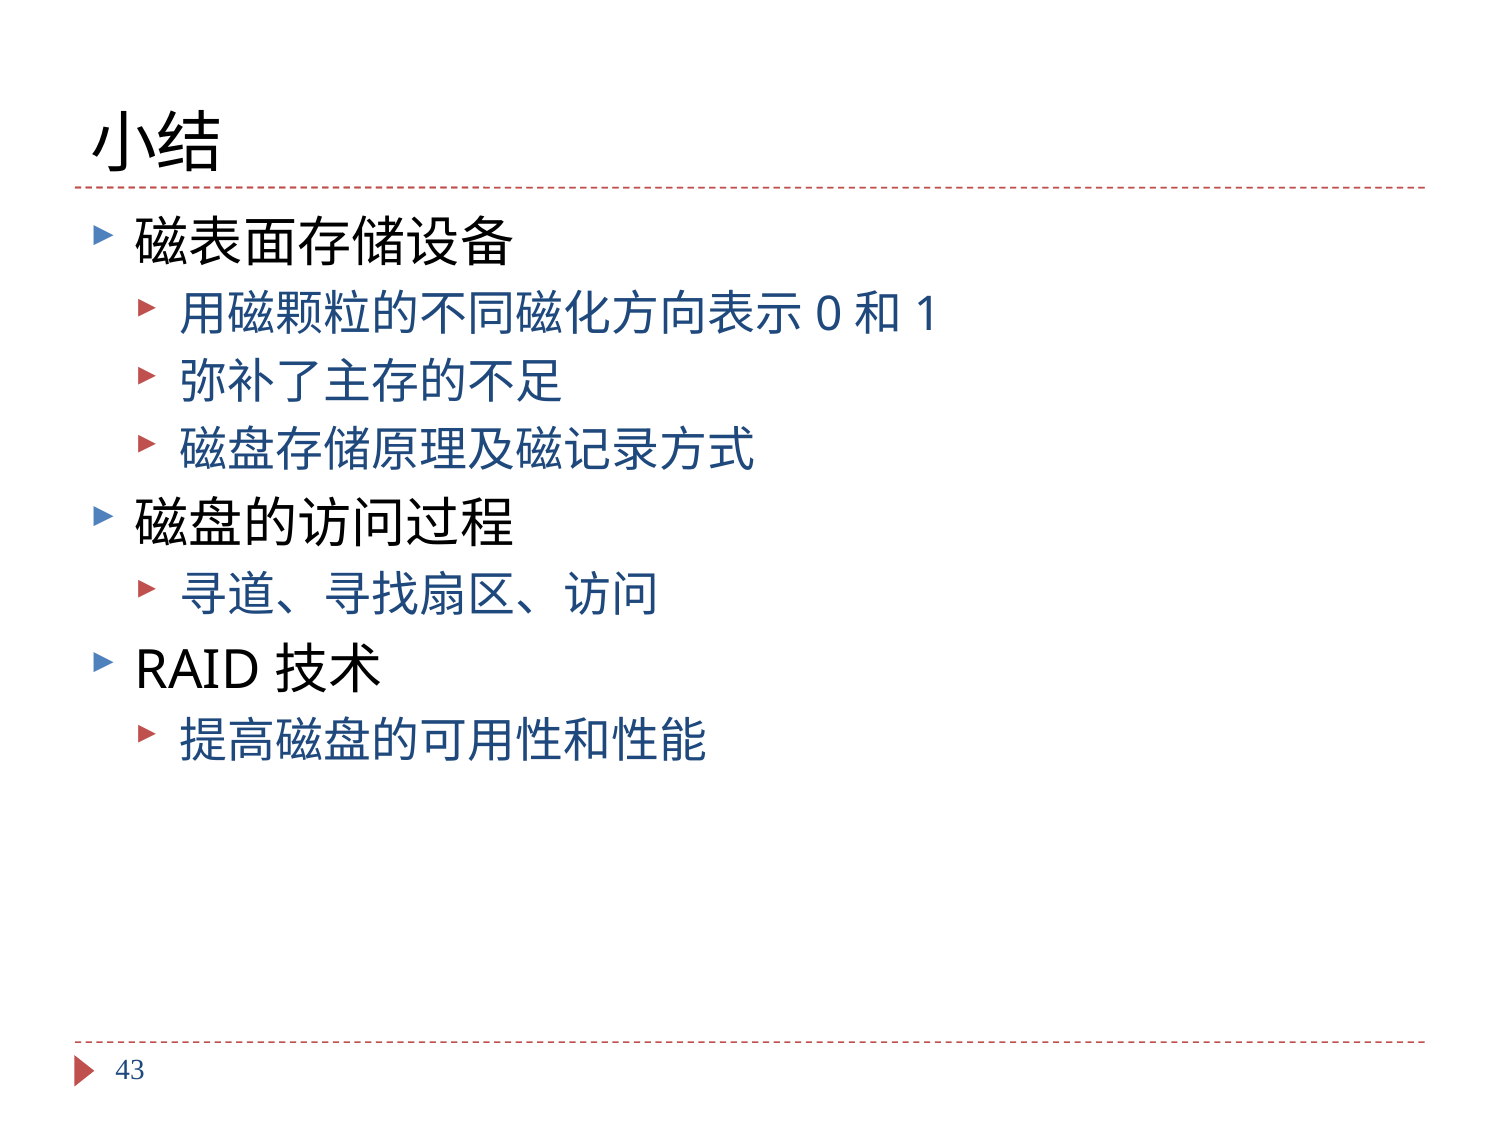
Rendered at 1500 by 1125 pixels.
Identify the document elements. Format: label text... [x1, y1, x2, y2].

list 磁表面存储设备 用磁颗粒的不同磁化方向表示0和1 弥补了主存的不足 磁盘存储原理及磁记录方式 磁盘的访问过程 寻道、寻找扇区、访问 RAID技术 提高磁盘的可用性和性能 [75, 200, 1425, 1006]
slide_number 43 [100, 1042, 426, 1103]
title 小结 [75, 24, 1425, 188]
